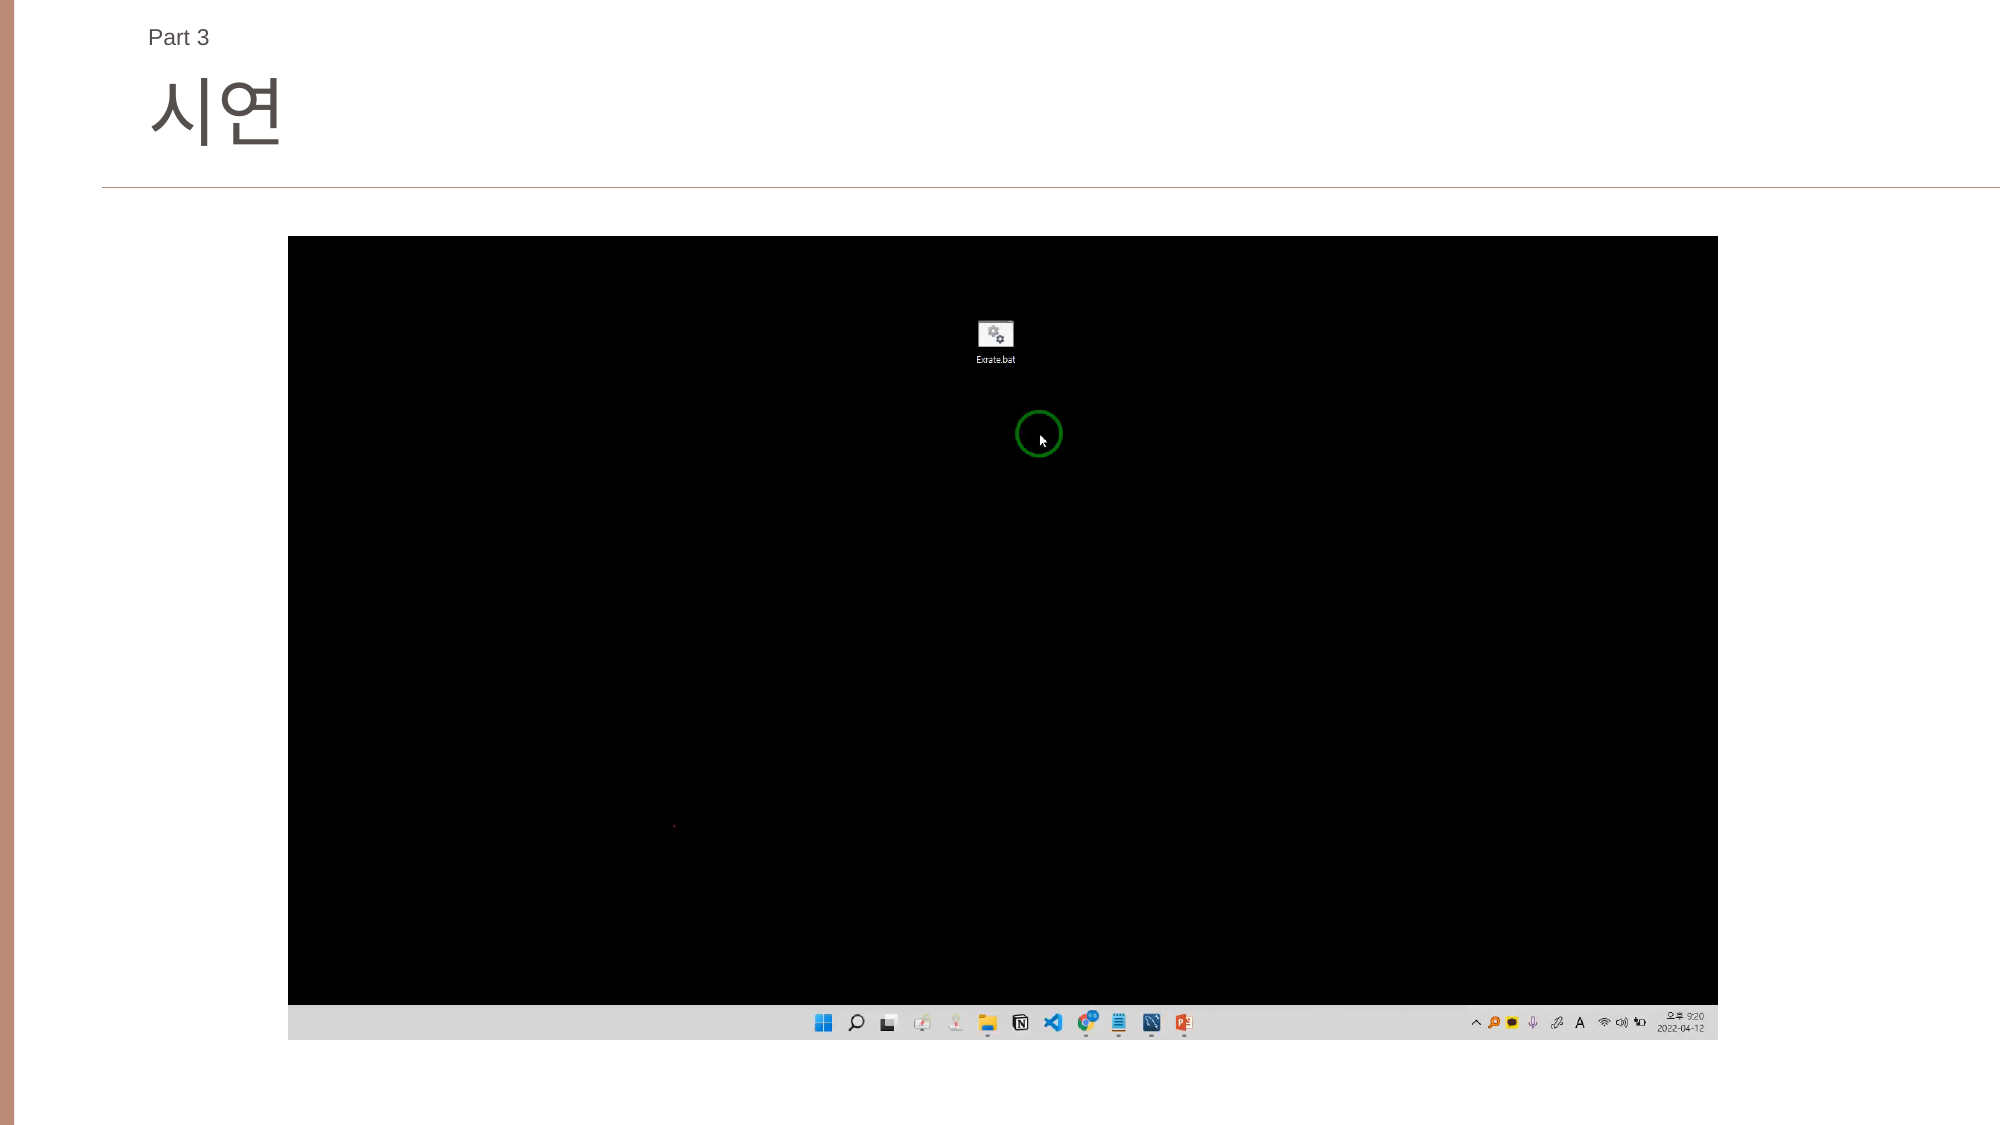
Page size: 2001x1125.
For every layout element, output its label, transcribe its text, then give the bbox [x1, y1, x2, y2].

text_box 시연 [133, 57, 493, 163]
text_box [287, 235, 1719, 1042]
text_box [0, 0, 15, 1125]
text_box Part 3 [133, 15, 225, 58]
